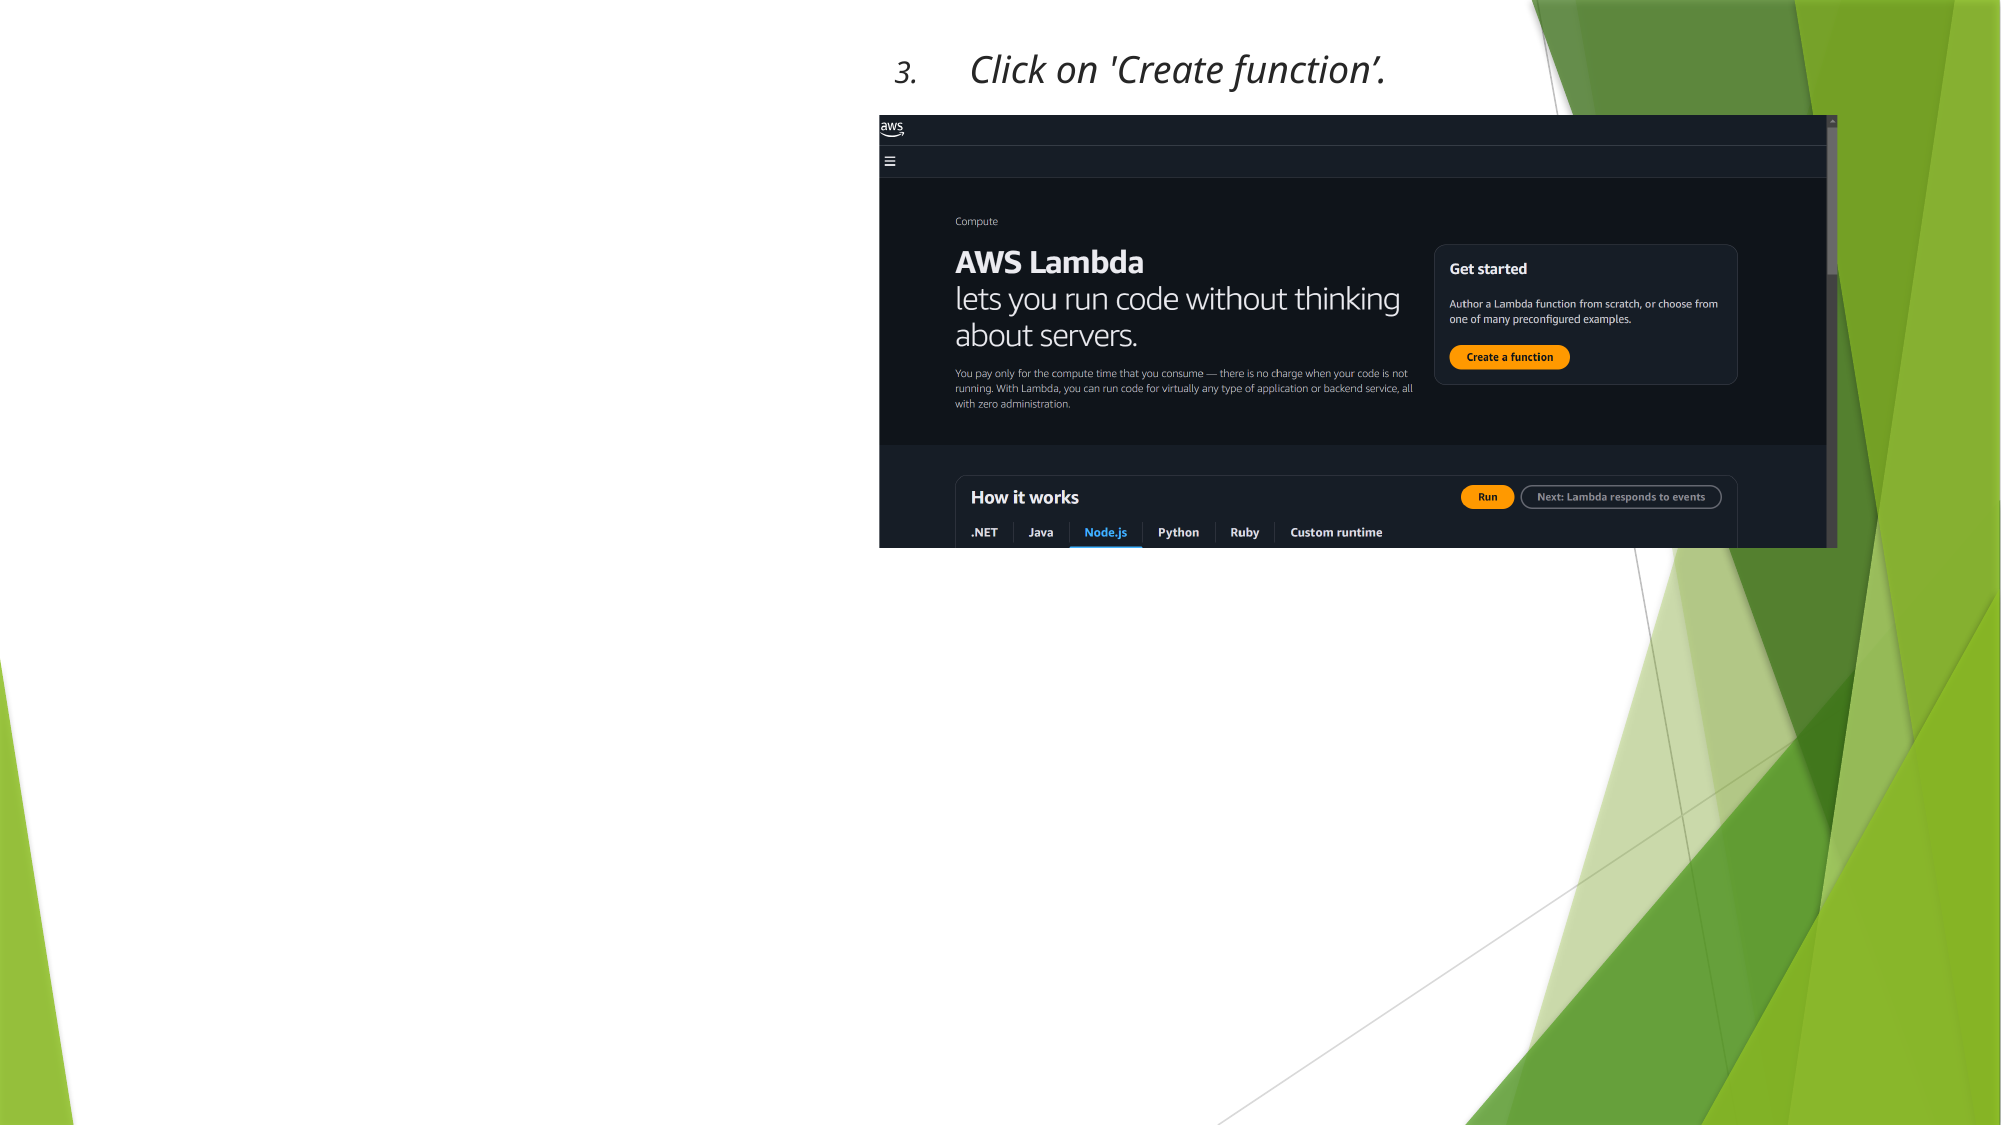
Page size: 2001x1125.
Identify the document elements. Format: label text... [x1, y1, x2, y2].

picture [878, 115, 1838, 548]
list Click on 'Create function’. [879, 38, 1852, 907]
